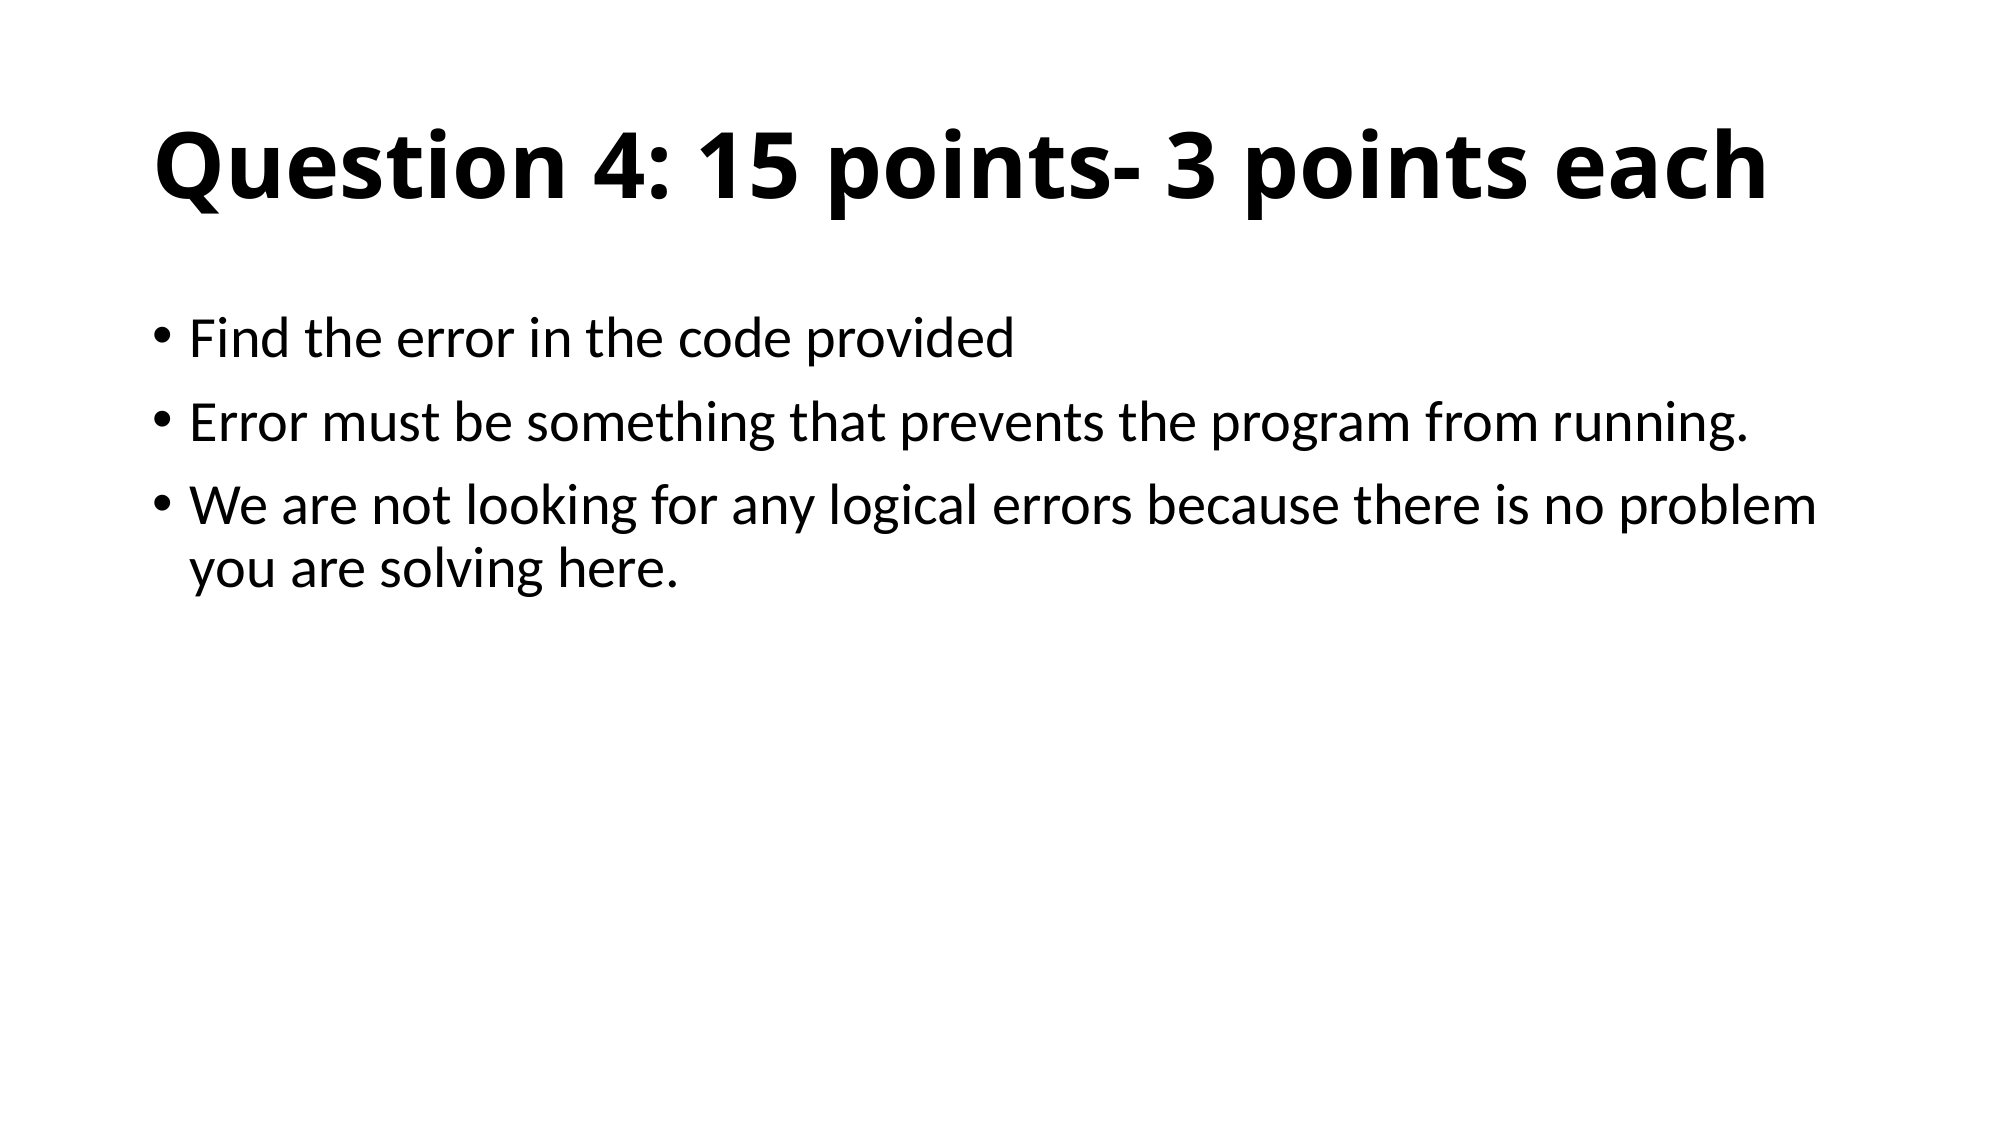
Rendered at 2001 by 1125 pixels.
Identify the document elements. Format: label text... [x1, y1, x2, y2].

list Find the error in the code provided Error must be something that prevents the program from running. We are not looking for any logical errors because there is no problem you are solving here. [137, 299, 1863, 1014]
title Question 4: 15 points- 3 points each [137, 59, 1863, 278]
